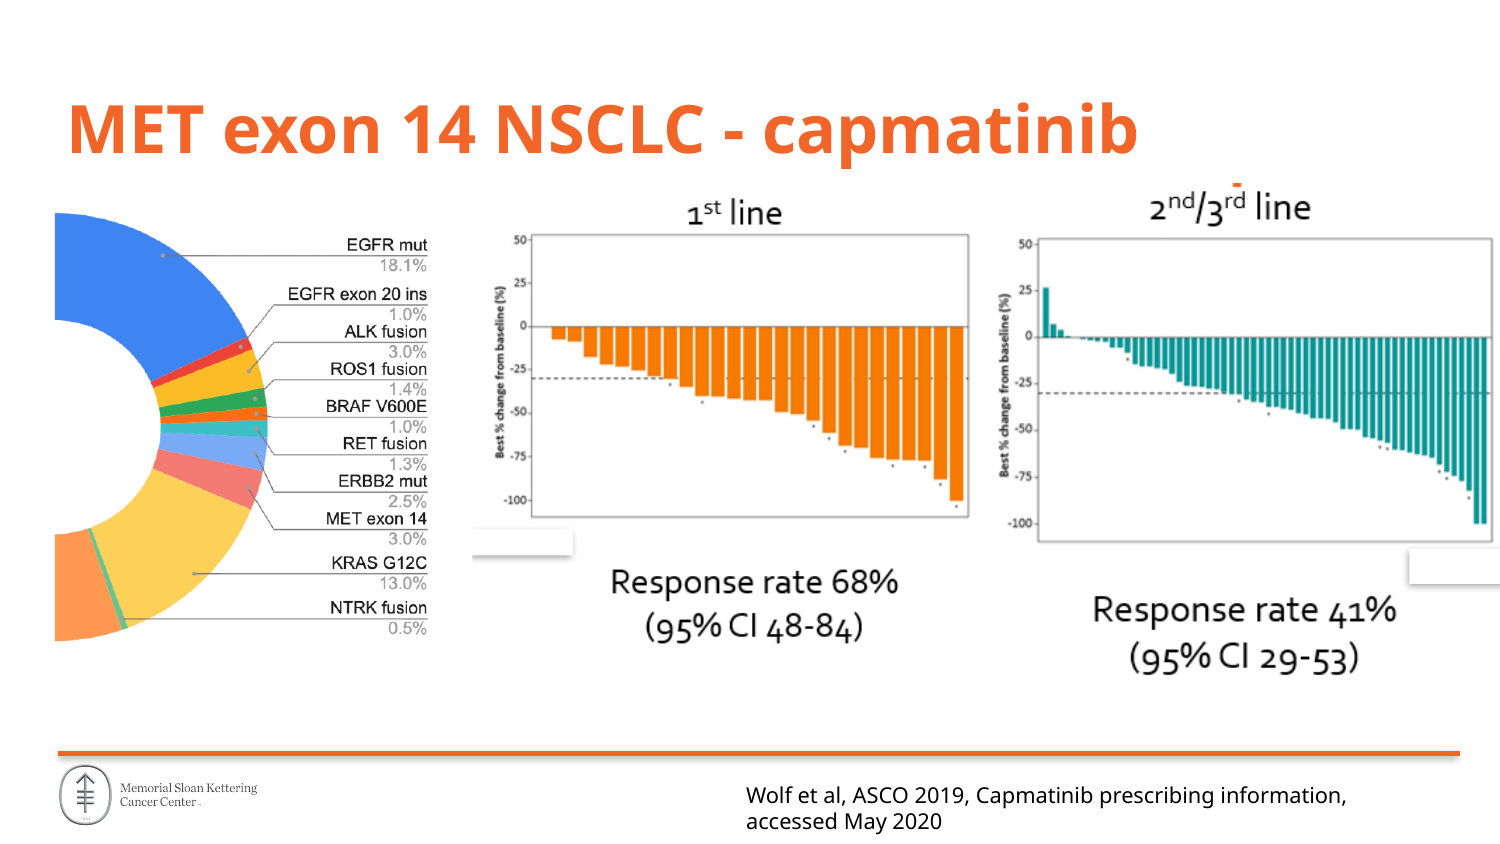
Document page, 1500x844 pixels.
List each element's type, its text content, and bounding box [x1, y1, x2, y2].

picture [58, 763, 258, 826]
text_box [470, 172, 979, 659]
text_box Wolf et al, ASCO 2019, Capmatinib prescribing information, accessed May 2020 [731, 773, 1400, 844]
title MET exon 14 NSCLC - capmatinib [51, 44, 1397, 208]
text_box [991, 183, 1500, 707]
picture [54, 212, 473, 659]
